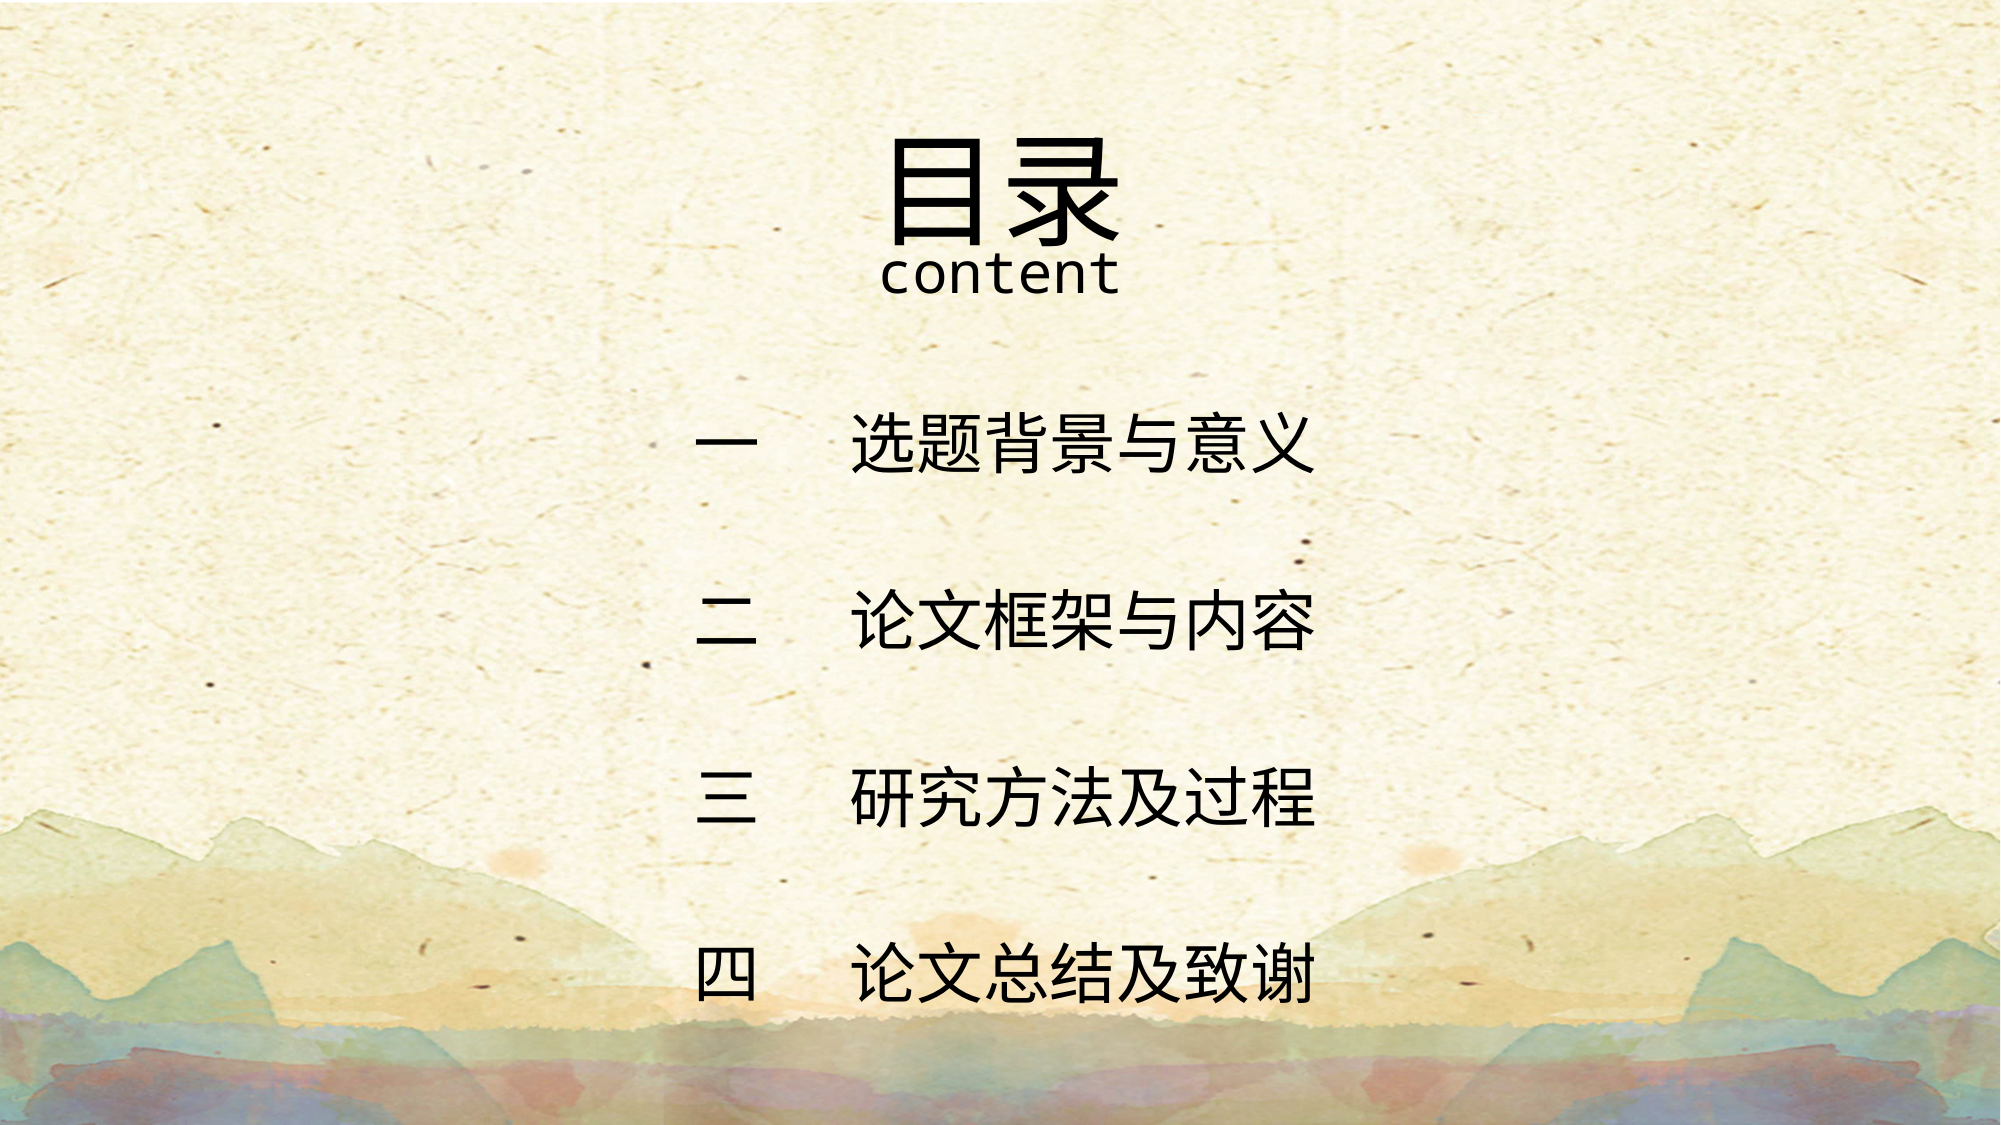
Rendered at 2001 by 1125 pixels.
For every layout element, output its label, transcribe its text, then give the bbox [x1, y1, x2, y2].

text_box 目录 [853, 104, 1147, 228]
text_box 三 研究方法及过程 [543, 747, 1468, 843]
text_box 四 论文总结及致谢 [543, 924, 1468, 1020]
text_box 一 选题背景与意义 [543, 394, 1468, 490]
text_box 二 论文框架与内容 [543, 571, 1468, 666]
text_box content [853, 228, 1147, 313]
picture [0, 0, 2001, 1125]
